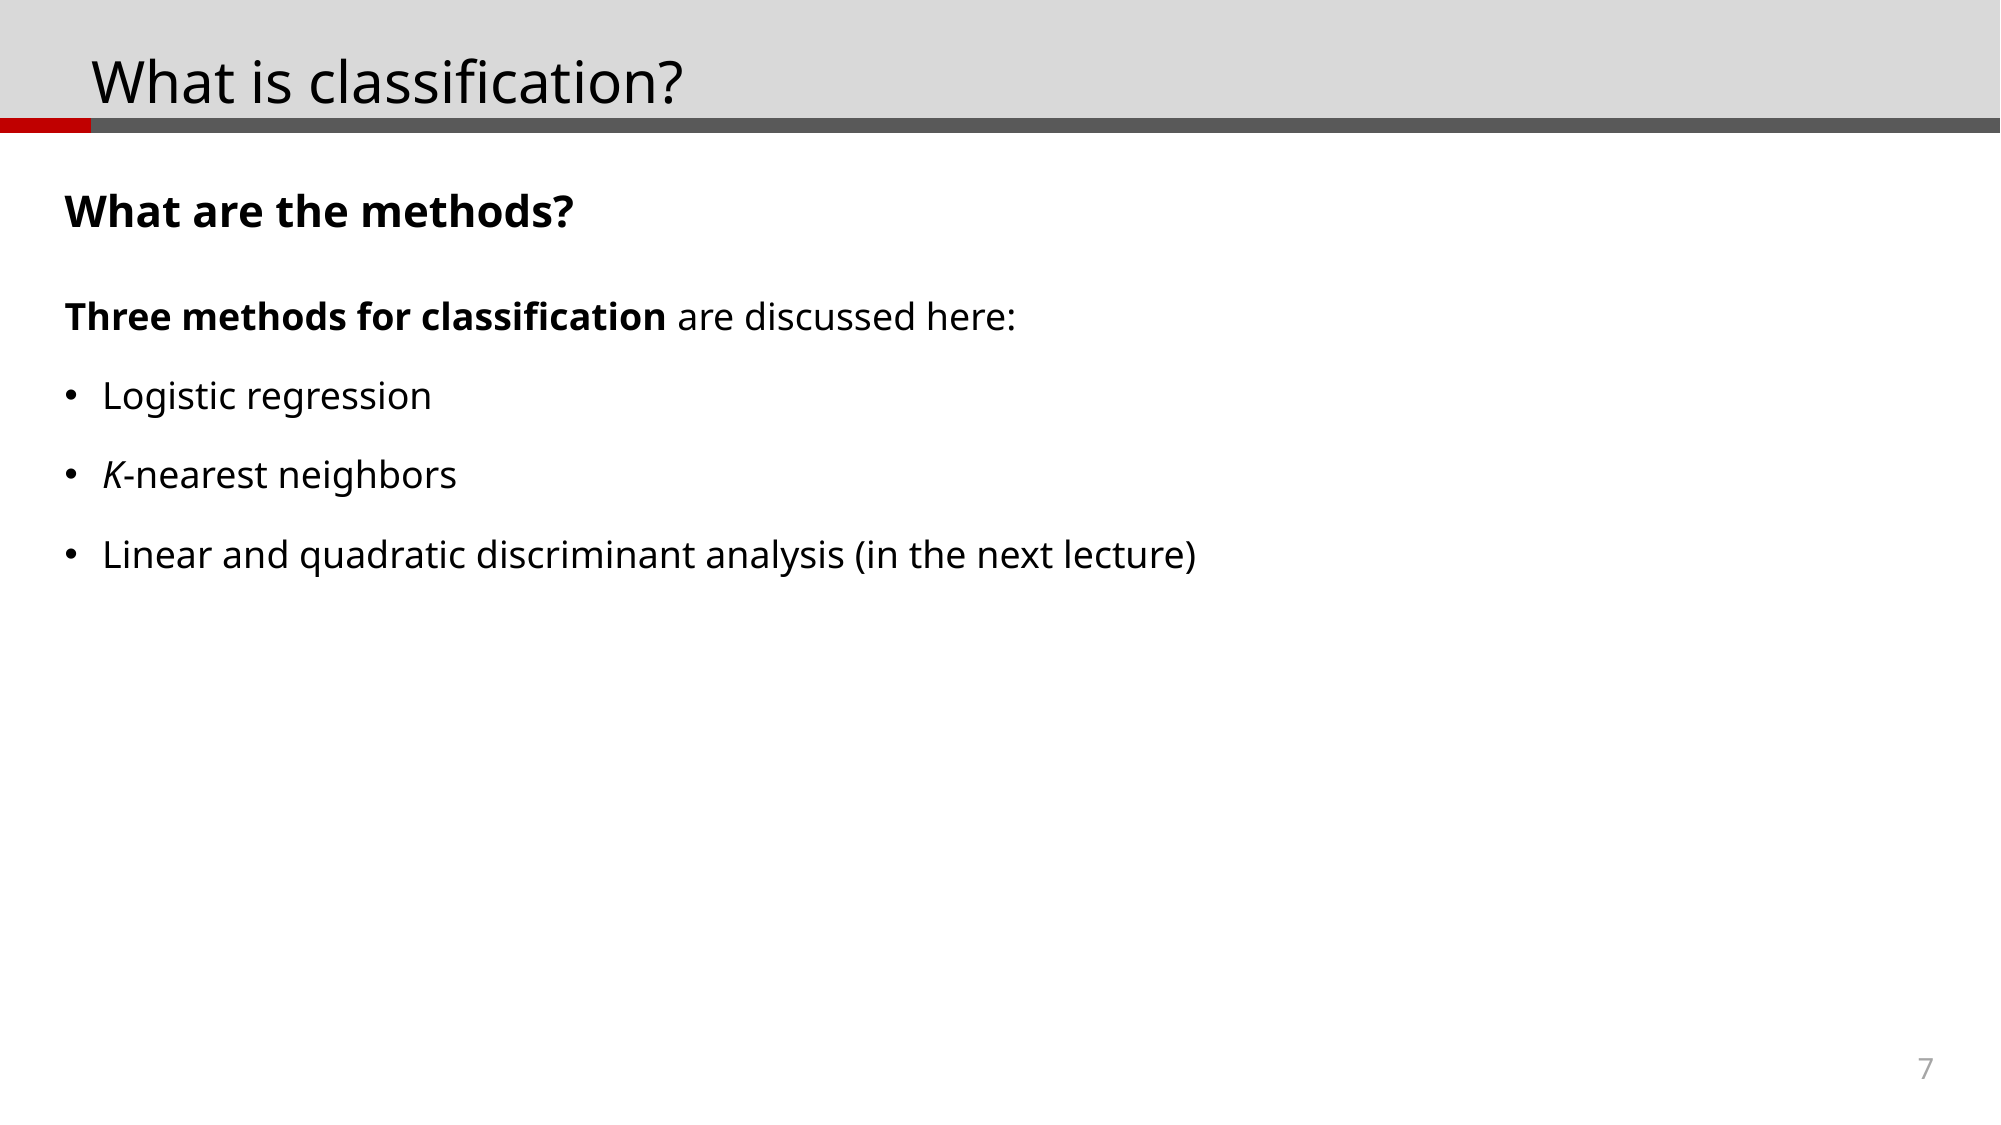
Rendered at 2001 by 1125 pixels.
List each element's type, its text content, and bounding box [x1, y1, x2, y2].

title What is classification? [91, 0, 1949, 115]
list Three methods for classification are discussed here: Logistic regression K-nearest neighbors Linear and quadratic discriminant analysis (in the next lecture) [49, 271, 1949, 1000]
slide_number 7 [1618, 1042, 1949, 1103]
list What are the methods? [49, 181, 1949, 242]
